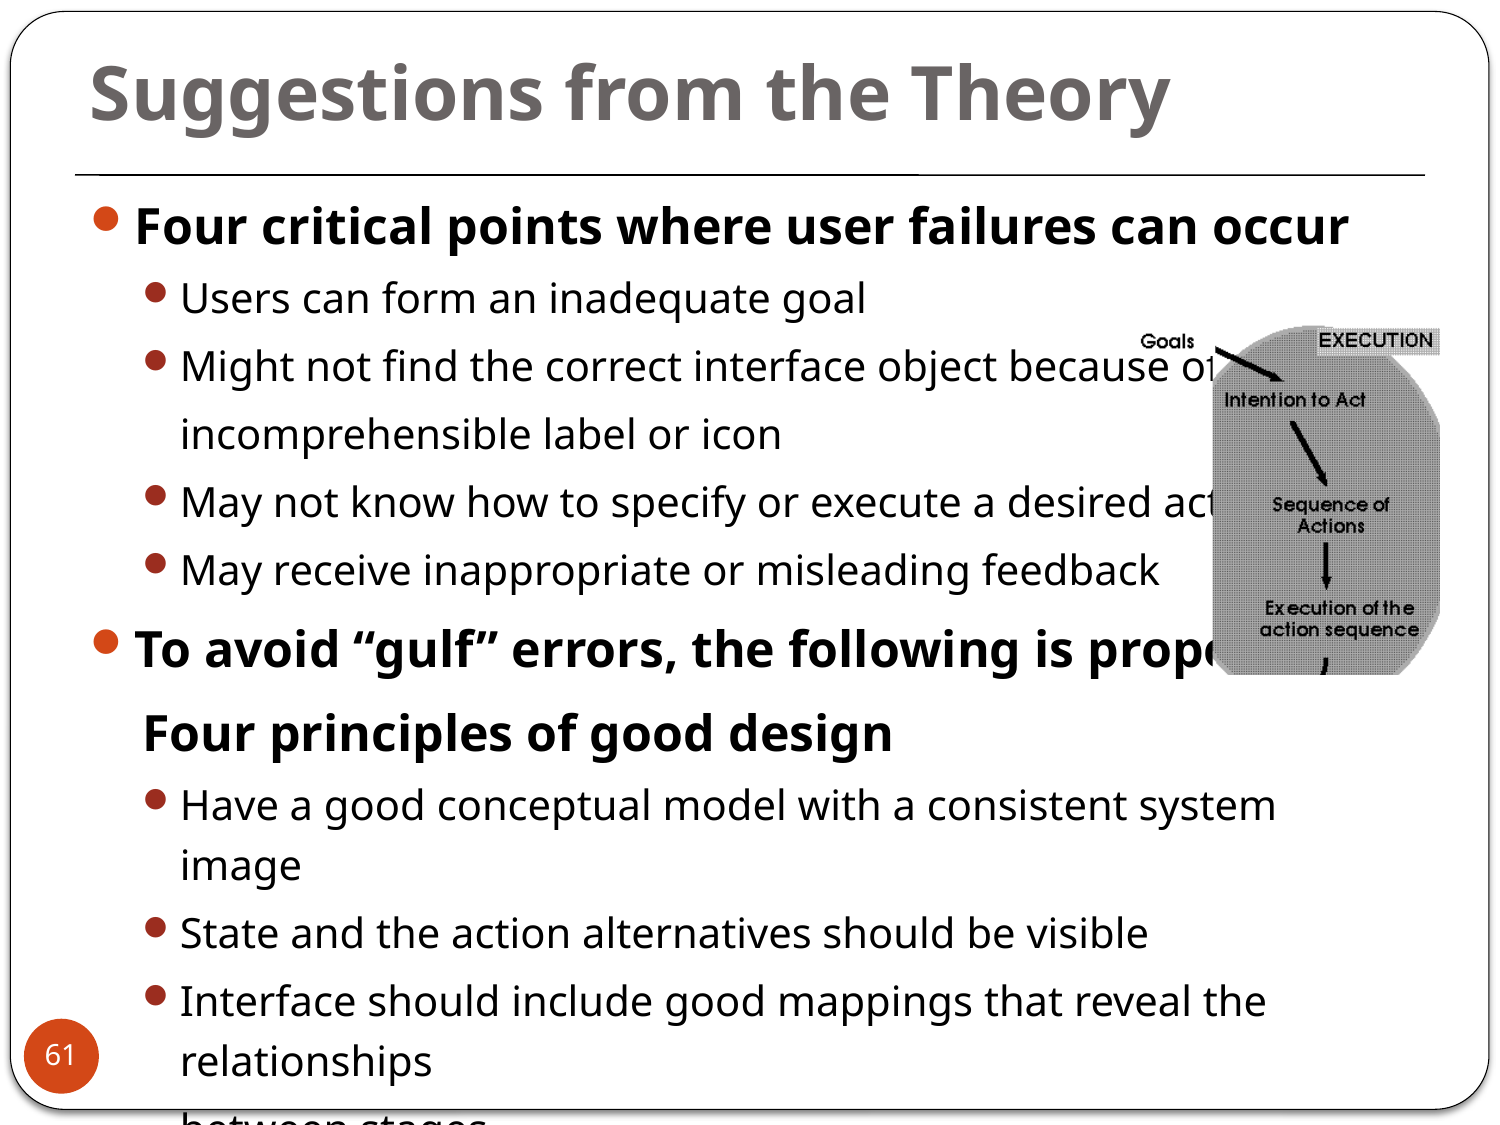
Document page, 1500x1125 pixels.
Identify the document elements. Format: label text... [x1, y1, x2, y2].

slide_number 61 [23, 1018, 99, 1094]
text_box Suggestions from the Theory [74, 45, 1425, 150]
picture [1124, 324, 1441, 676]
list Four critical points where user failures can occur Users can form an inadequate goal Might not find the correct interface object because of an incomprehensible label or icon May not know how to specify or execute a desired action May receive inappropriate or misleading feedback To avoid “gulf” errors, the following is proposed: Four principles of good design Have a good conceptual model with a consistent system image State and the action alternatives should be visible Interface should include good mappings that reveal the relationships between stages User should receive continuous feedback [74, 174, 1426, 963]
